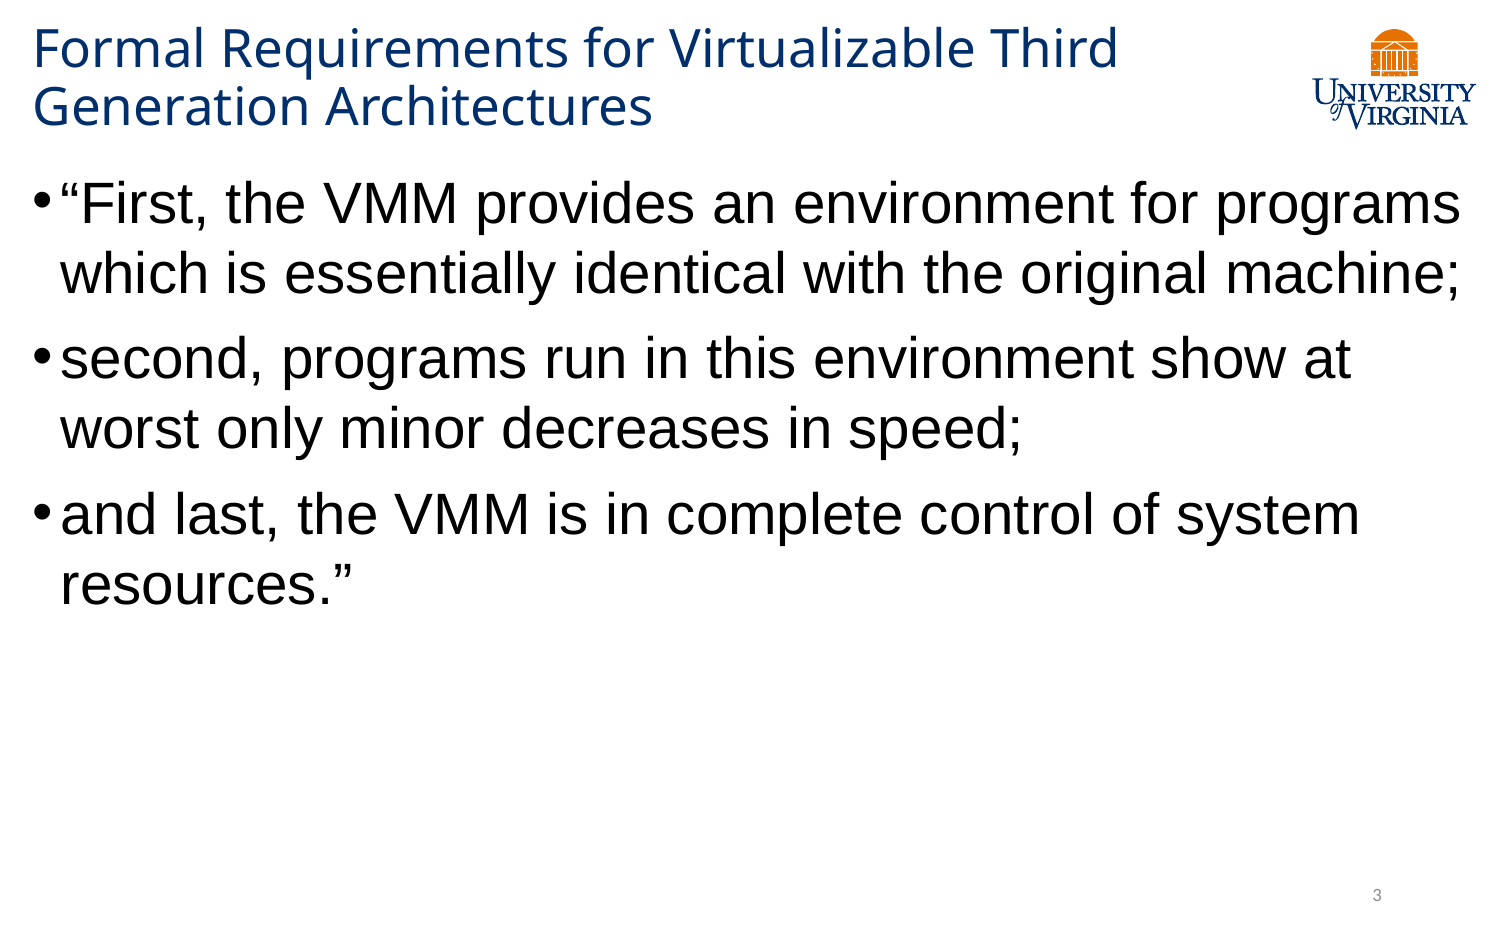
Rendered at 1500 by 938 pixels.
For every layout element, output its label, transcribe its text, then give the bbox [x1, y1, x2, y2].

slide_number 3 [1059, 868, 1397, 919]
title Formal Requirements for Virtualizable Third Generation Architectures [17, 14, 1297, 145]
list “First, the VMM provides an environment for programs which is essentially identical with the original machine; second, programs run in this environment show at worst only minor decreases in speed; and last, the VMM is in complete control of system resources.” [17, 157, 1483, 845]
